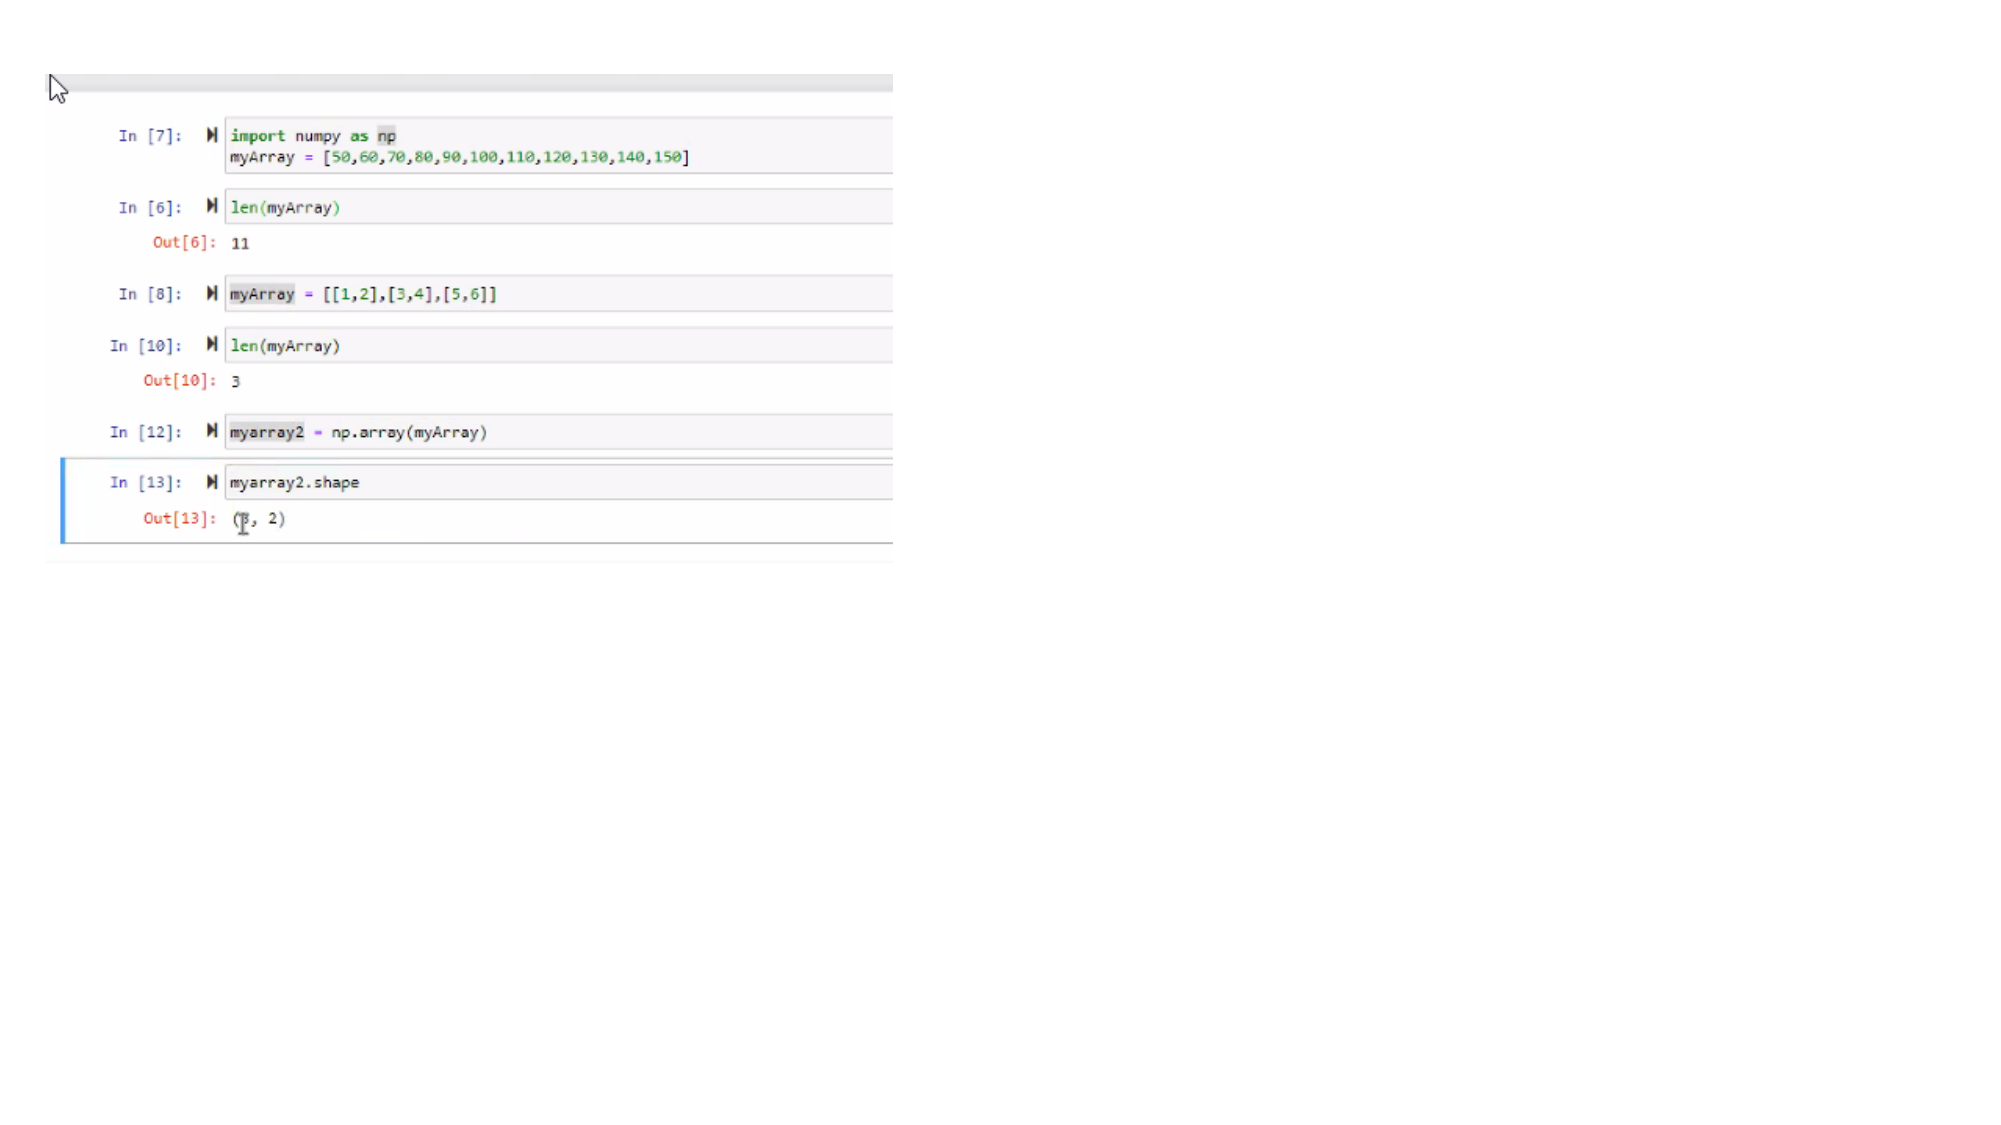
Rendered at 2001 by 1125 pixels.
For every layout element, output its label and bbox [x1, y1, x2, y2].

picture [45, 74, 893, 563]
